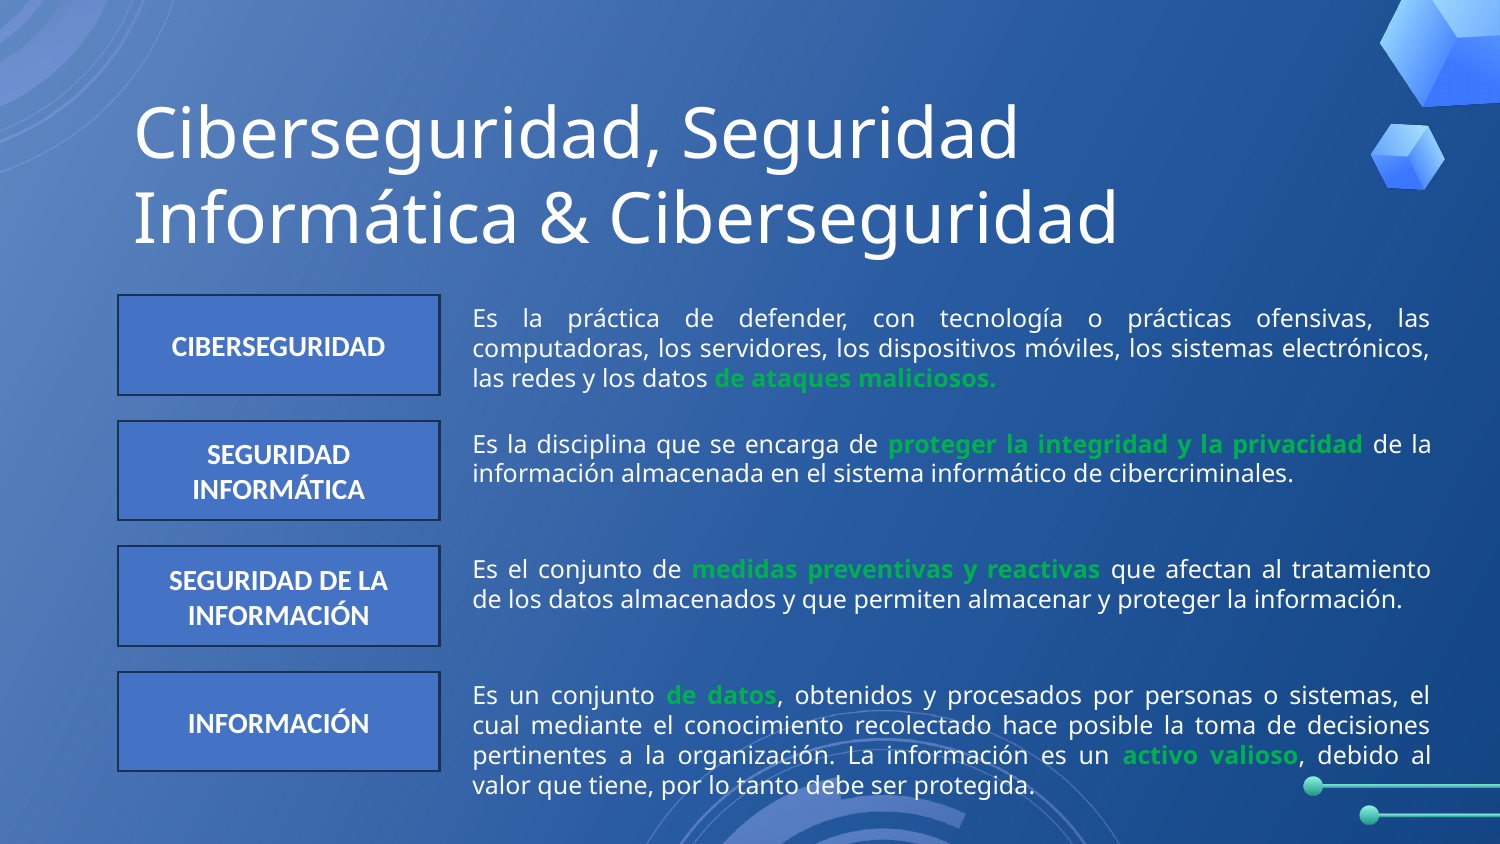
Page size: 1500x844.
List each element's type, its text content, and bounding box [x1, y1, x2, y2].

text_box Es la práctica de defender, con tecnología o prácticas ofensivas, las computadoras, los servidores, los dispositivos móviles, los sistemas electrónicos, las redes y los datos de ataques maliciosos. [457, 295, 1447, 400]
text_box SEGURIDAD DE LA INFORMACIÓN [118, 546, 440, 646]
text_box Es un conjunto de datos, obtenidos y procesados por personas o sistemas, el cual mediante el conocimiento recolectado hace posible la toma de decisiones pertinentes a la organización. La información es un activo valioso, debido al valor que tiene, por lo tanto debe ser protegida. [457, 671, 1447, 807]
text_box SEGURIDAD INFORMÁTICA [118, 420, 440, 521]
text_box INFORMACIÓN [118, 671, 440, 772]
title Ciberseguridad, Seguridad Informática & Ciberseguridad [118, 72, 1382, 167]
text_box Es el conjunto de medidas preventivas y reactivas que afectan al tratamiento de los datos almacenados y que permiten almacenar y proteger la información. [457, 546, 1447, 652]
picture [0, 0, 1500, 844]
text_box CIBERSEGURIDAD [118, 295, 440, 395]
text_box Es la disciplina que se encarga de proteger la integridad y la privacidad de la información almacenada en el sistema informático de cibercriminales. [457, 420, 1447, 496]
